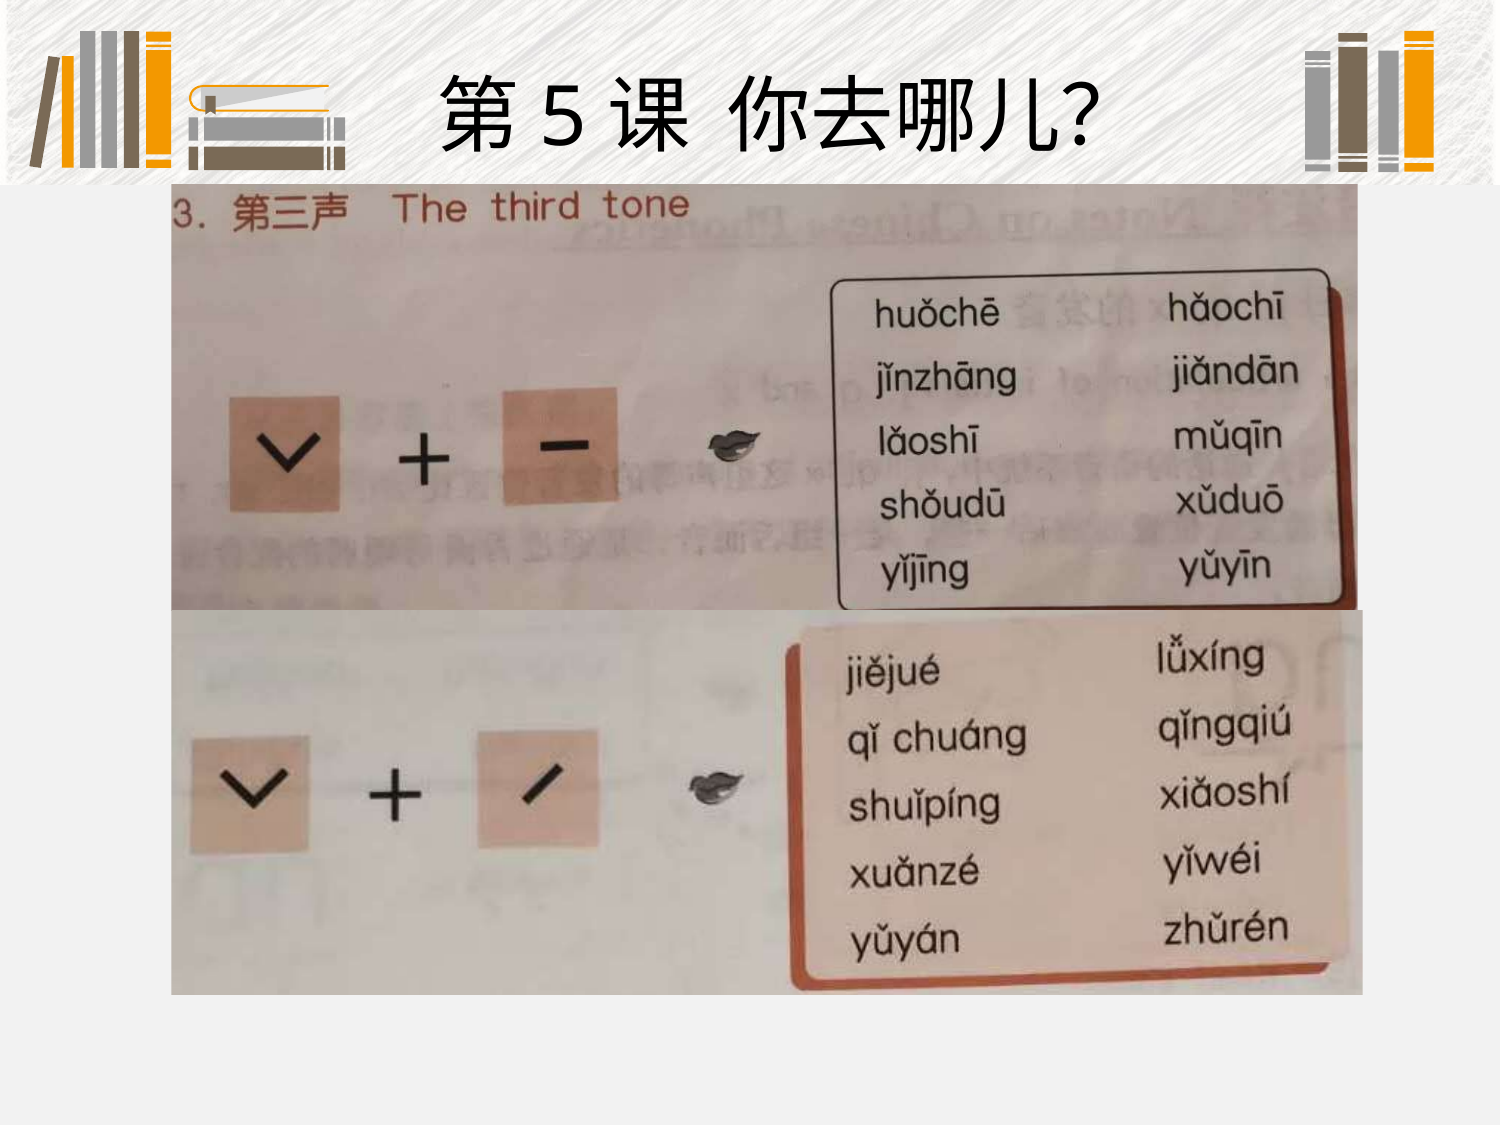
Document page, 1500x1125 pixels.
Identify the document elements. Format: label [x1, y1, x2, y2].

text_box [29, 30, 346, 171]
text_box [1304, 30, 1435, 173]
picture [0, 0, 1500, 995]
